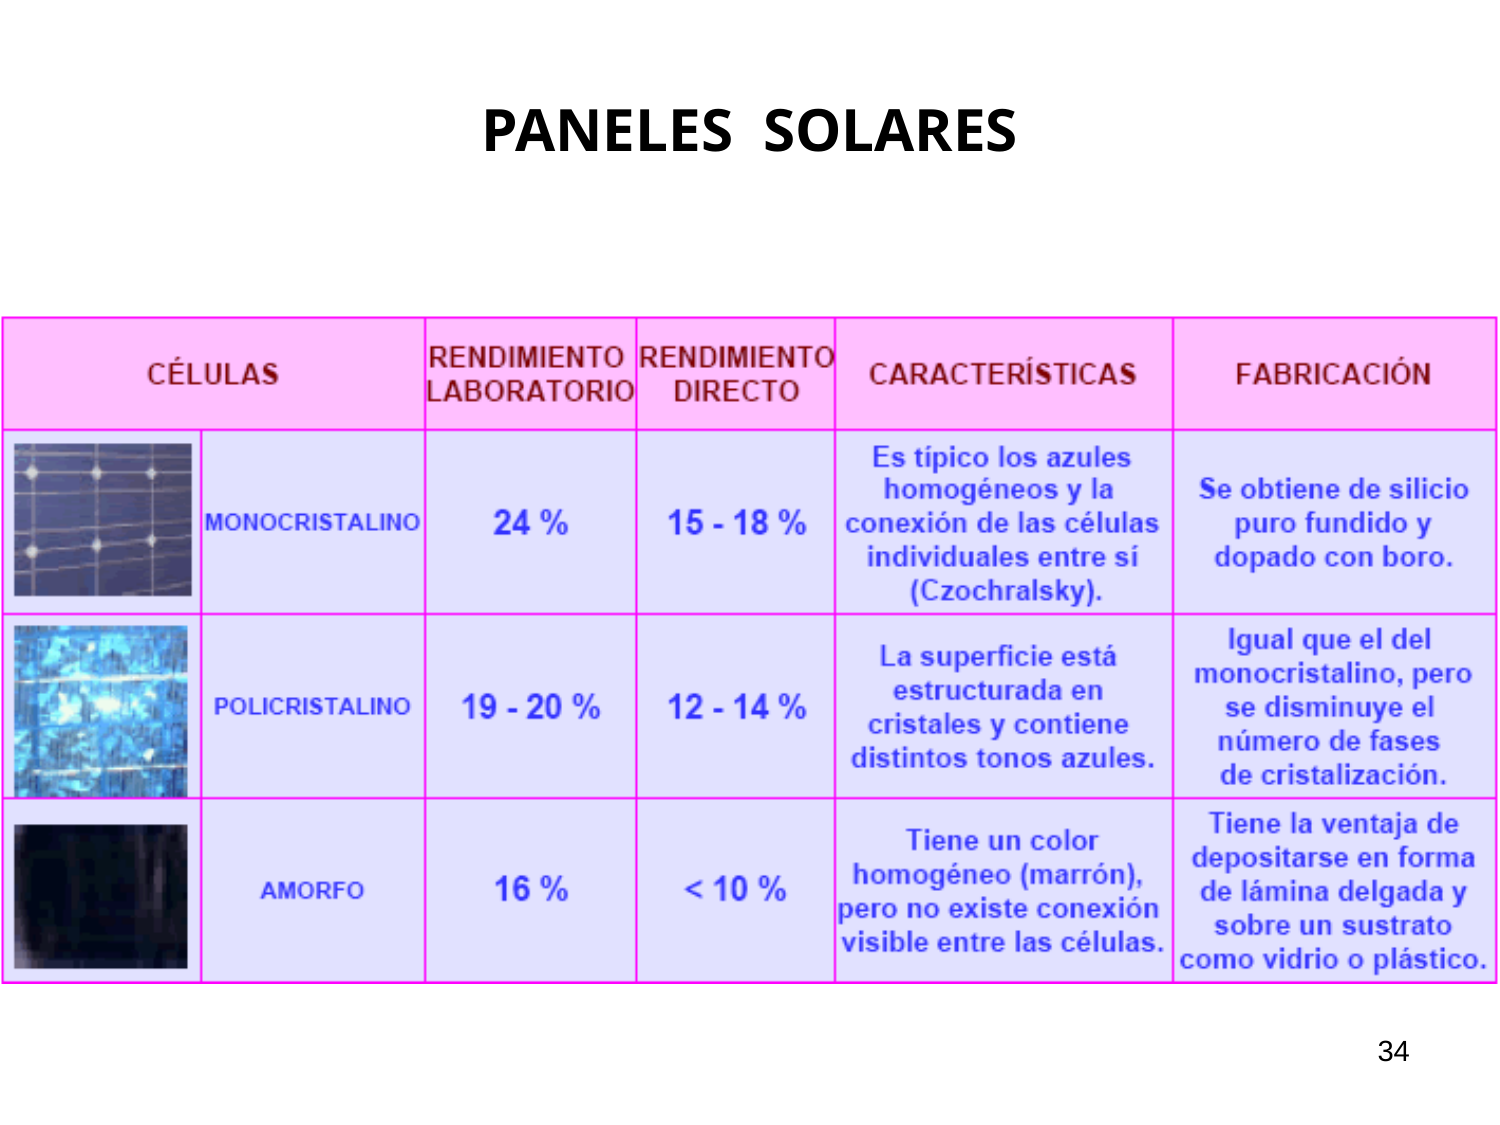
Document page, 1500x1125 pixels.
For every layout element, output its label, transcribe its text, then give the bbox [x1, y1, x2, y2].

picture [0, 315, 1500, 984]
text_box PANELES SOLARES [304, 93, 1196, 172]
slide_number 34 [1074, 1024, 1426, 1103]
